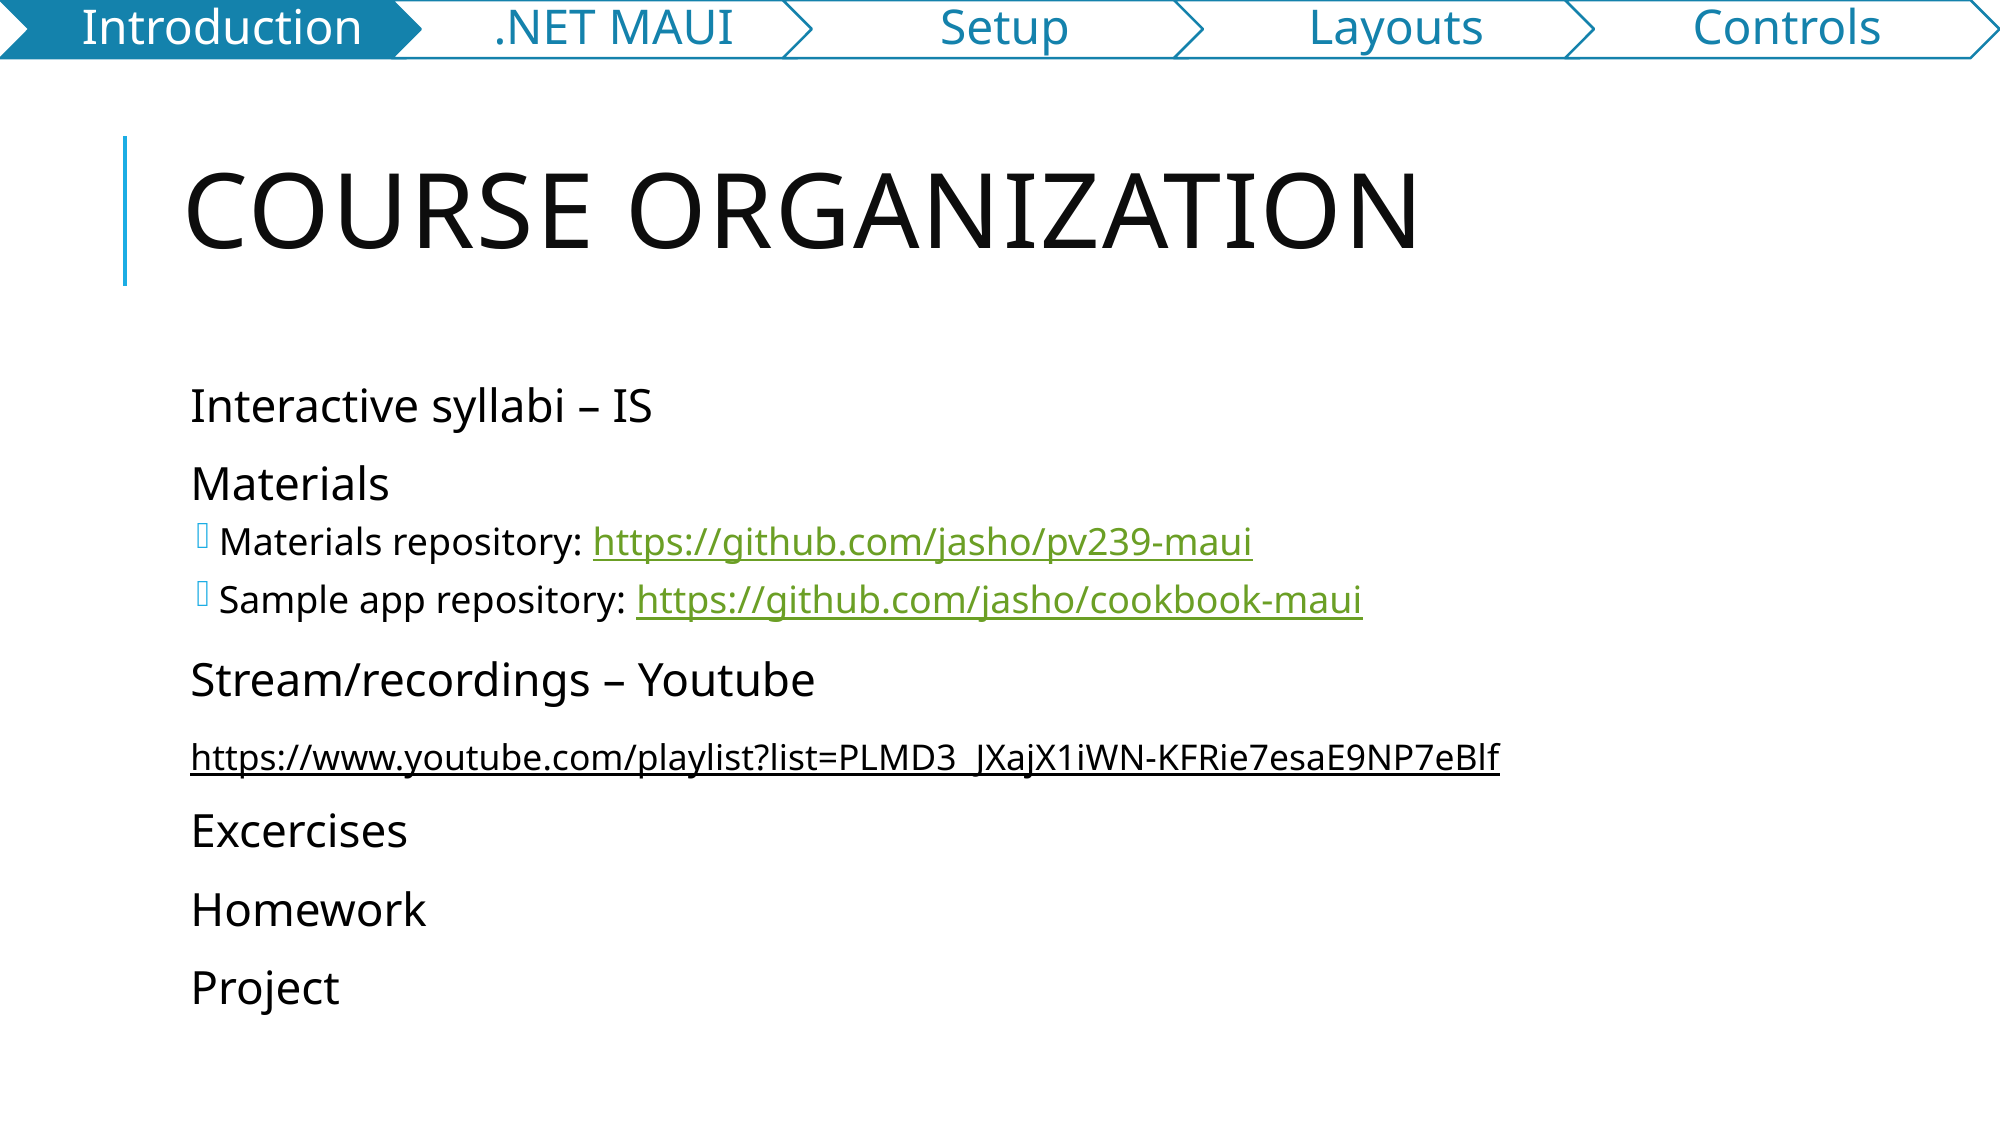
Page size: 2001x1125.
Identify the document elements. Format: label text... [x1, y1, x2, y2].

list Interactive syllabi – IS Materials Materials repository: https://github.com/jasho/pv239-maui Sample app repository: https://github.com/jasho/cookbook-maui Stream/recordings – Youtube https://www.youtube.com/playlist?list=PLMD3_JXajX1iWN-KFRie7esaE9NP7eBlf Excercises Homework Project [168, 375, 1763, 1104]
title Course Organization [168, 96, 1763, 342]
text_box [0, 0, 2000, 59]
